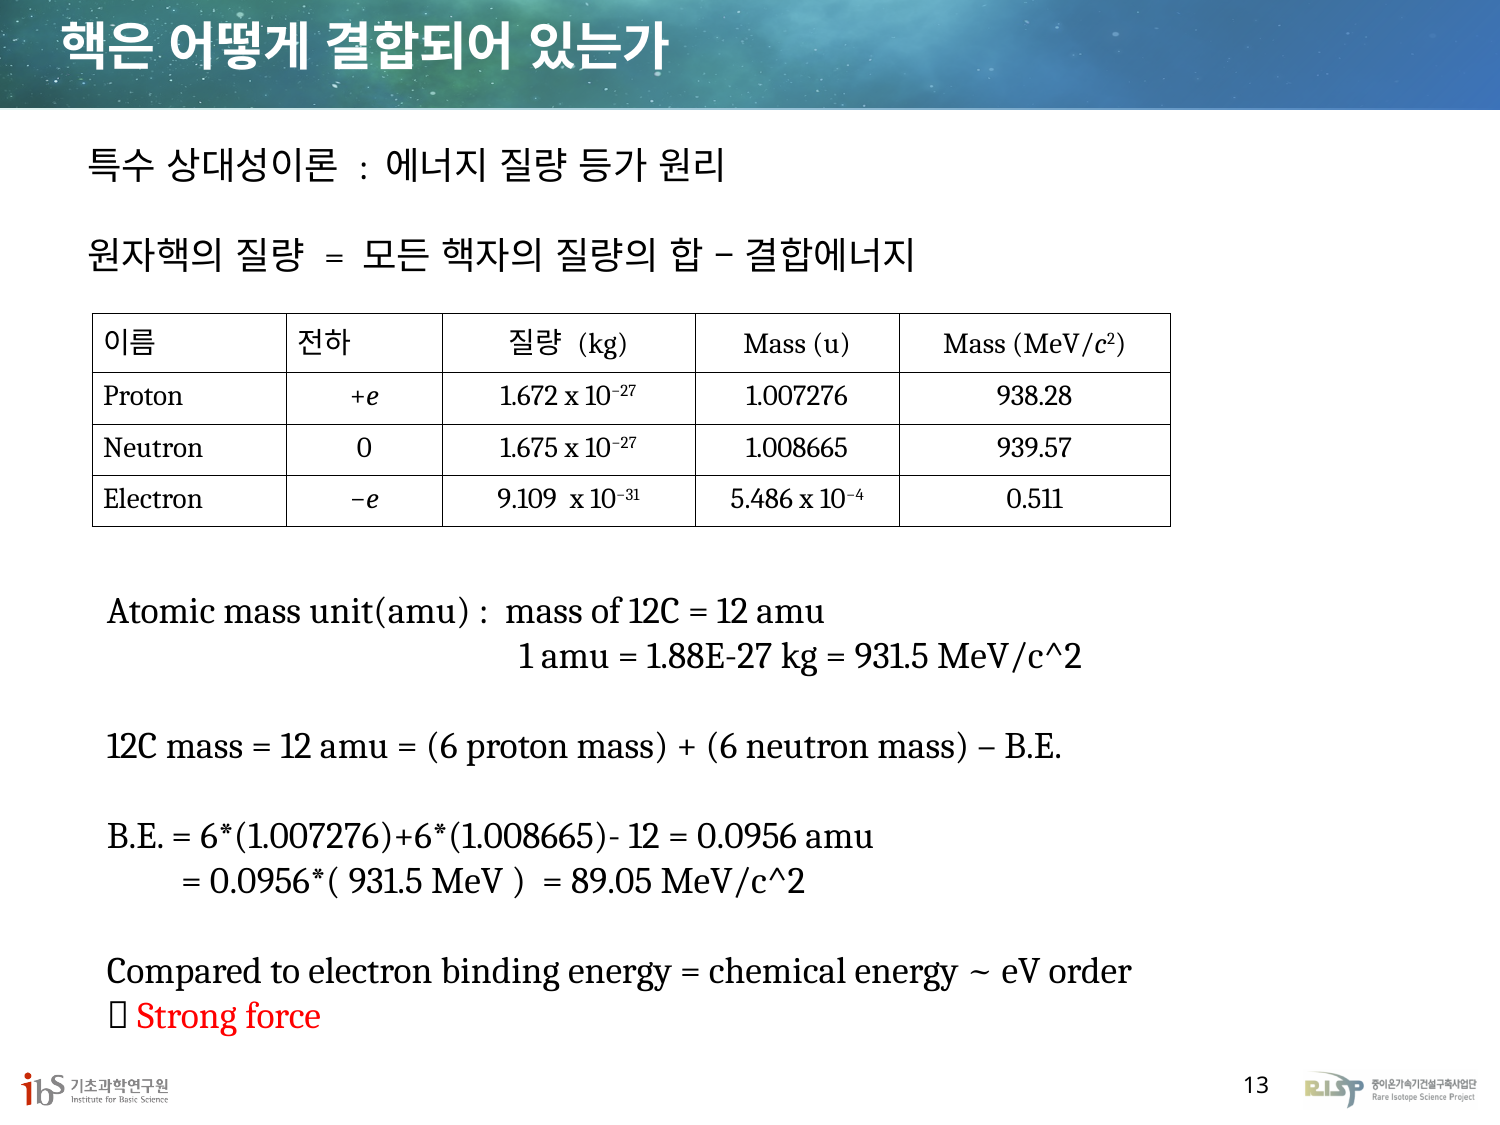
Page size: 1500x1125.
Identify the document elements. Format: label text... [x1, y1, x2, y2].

table_cell 1.008665 [696, 425, 899, 475]
text_box 특수 상대성이론 : 에너지 질량 등가 원리 원자핵의 질량 = 모든 핵자의 질량의 합 – 결합에너지 [72, 134, 1394, 285]
table_header Mass (u) [696, 314, 899, 372]
table_cell 939.57 [900, 425, 1170, 475]
table_header 전하 [287, 314, 442, 372]
table_header 이름 [93, 314, 286, 372]
table_cell Proton [93, 373, 286, 424]
table_cell 0 [287, 425, 442, 475]
table_cell 1.007276 [696, 373, 899, 424]
table_cell 938.28 [900, 373, 1170, 424]
table_cell 5.486 x 10−4 [696, 476, 899, 526]
table_cell 1.672 x 10−27 [443, 373, 695, 424]
table_cell Neutron [93, 425, 286, 475]
table_cell 9.109 x 10−31 [443, 476, 695, 526]
text_box Atomic mass unit(amu) : mass of 12C = 12 amu 1 amu = 1.88E-27 kg = 931.5 MeV/c^2 12C mass = 12 amu = (6 proton mass) + (6 neutron mass) – B.E. B.E. = 6*(1.007276)+6*(1.008665)- 12 = 0.0956 amu = 0.0956*( 931.5 MeV ) = 89.05 MeV/c^2 Compared to electron binding energy = chemical energy ~ eV order  Strong force [92, 578, 1235, 1044]
table_cell 0.511 [900, 476, 1170, 526]
table_cell +e [287, 373, 442, 424]
table_header Mass (MeV/c2) [900, 314, 1170, 372]
table_cell −e [287, 476, 442, 526]
table_cell Electron [93, 476, 286, 526]
table_cell 1.675 x 10−27 [443, 425, 695, 475]
picture [21, 1072, 168, 1106]
table_header 질량 (kg) [443, 314, 695, 372]
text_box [0, 0, 1500, 110]
picture [1303, 1069, 1478, 1110]
